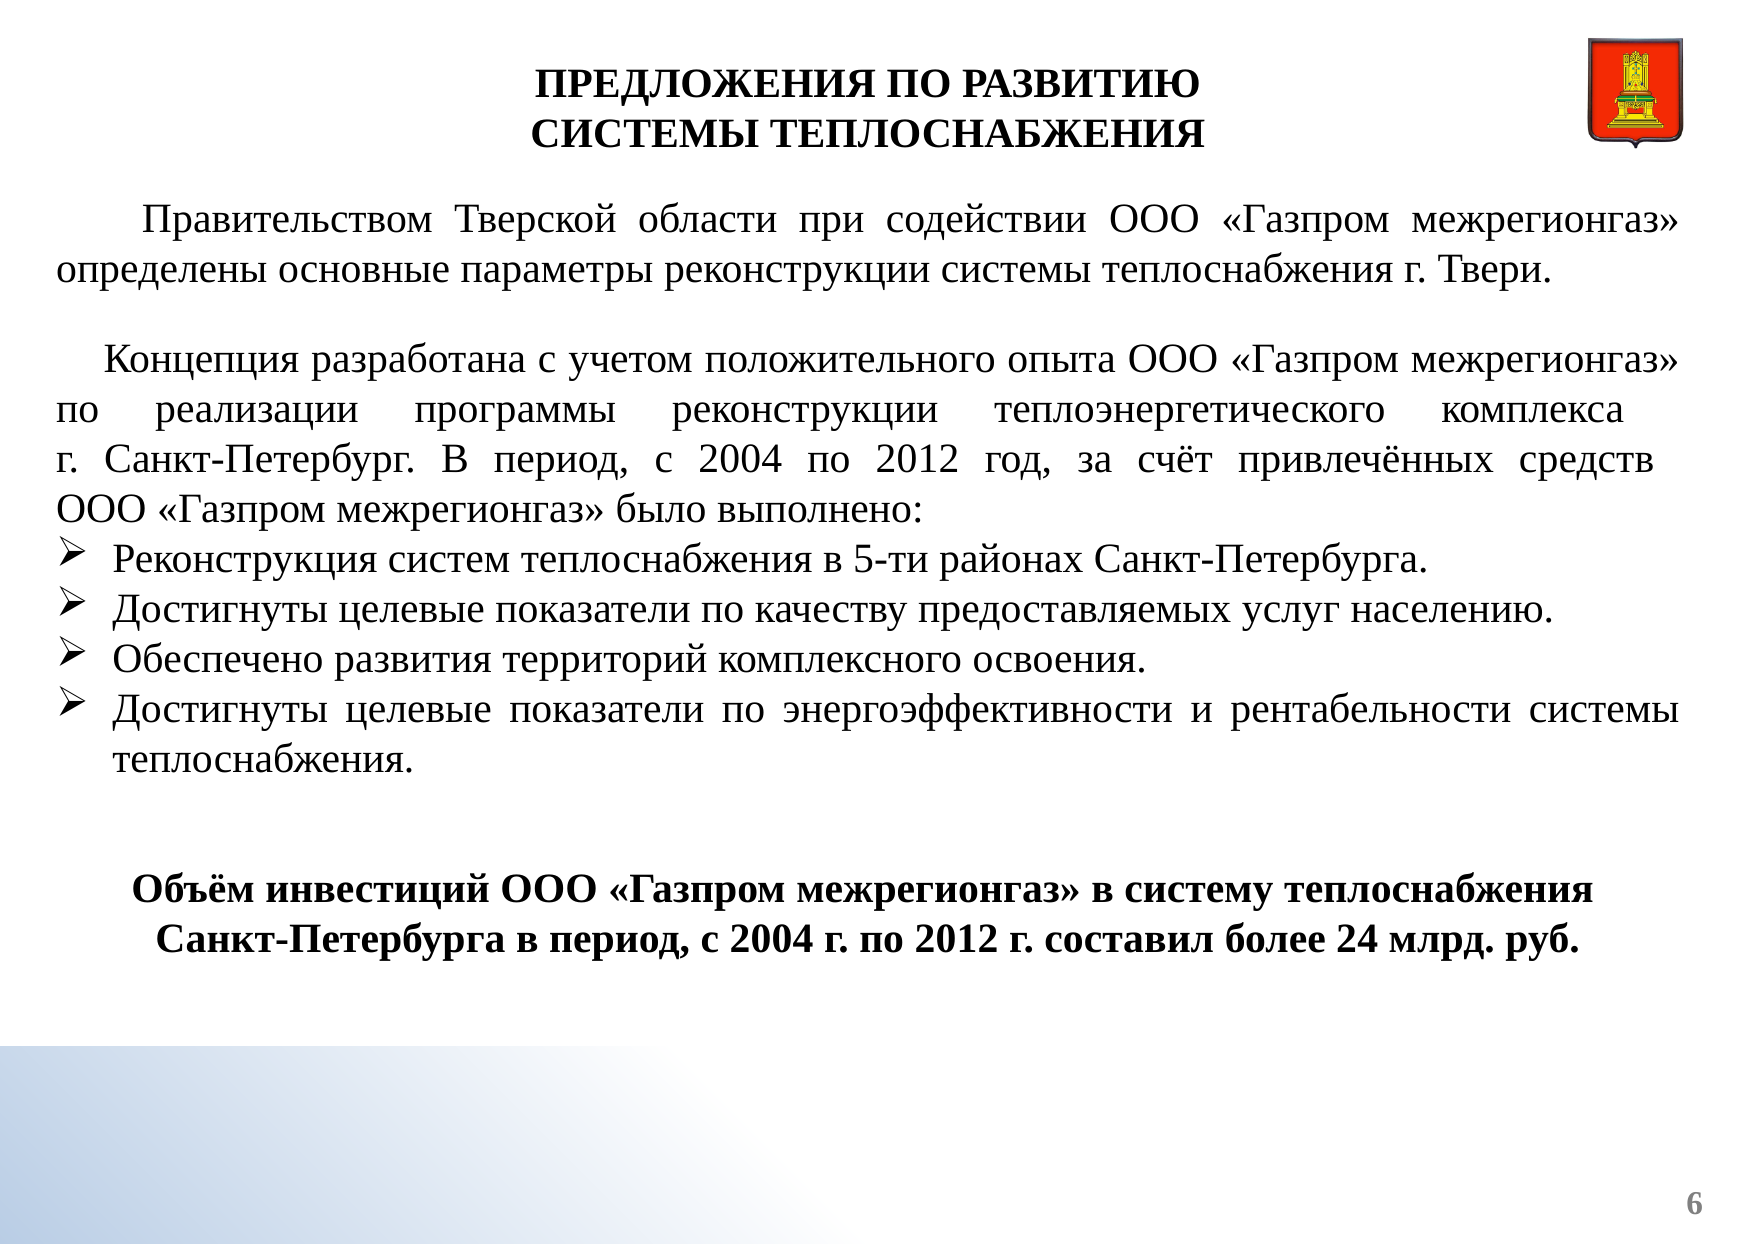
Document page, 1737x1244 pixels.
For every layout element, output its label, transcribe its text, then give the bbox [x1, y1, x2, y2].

picture [1586, 35, 1684, 150]
text_box ПРЕДЛОЖЕНИЯ ПО РАЗВИТИЮ СИСТЕМЫ ТЕПЛОСНАБЖЕНИЯ [0, 48, 1737, 164]
text_box 6 [1671, 1170, 1719, 1229]
text_box [0, 1045, 1737, 1244]
text_box Правительством Тверской области при содействии ООО «Газпром межрегионгаз» определены основные параметры реконструкции системы теплоснабжения г. Твери. Концепция разработана с учетом положительного опыта ООО «Газпром межрегионгаз» по реализации программы реконструкции теплоэнергетического комплекса г. Санкт-Петербург. В период, с 2004 по 2012 год, за счёт привлечённых средств ООО «Газпром межрегионгаз» было выполнено: Реконструкция систем теплоснабжения в 5-ти районах Санкт-Петербурга. Достигнуты целевые показатели по качеству предоставляемых услуг населению. Обеспечено развития территорий комплексного освоения. Достигнуты целевые показатели по энергоэффективности и рентабельности системы теплоснабжения. Объём инвестиций ООО «Газпром межрегионгаз» в систему теплоснабжения Санкт-Петербурга в период, с 2004 г. по 2012 г. составил более 24 млрд. руб. [41, 183, 1695, 969]
